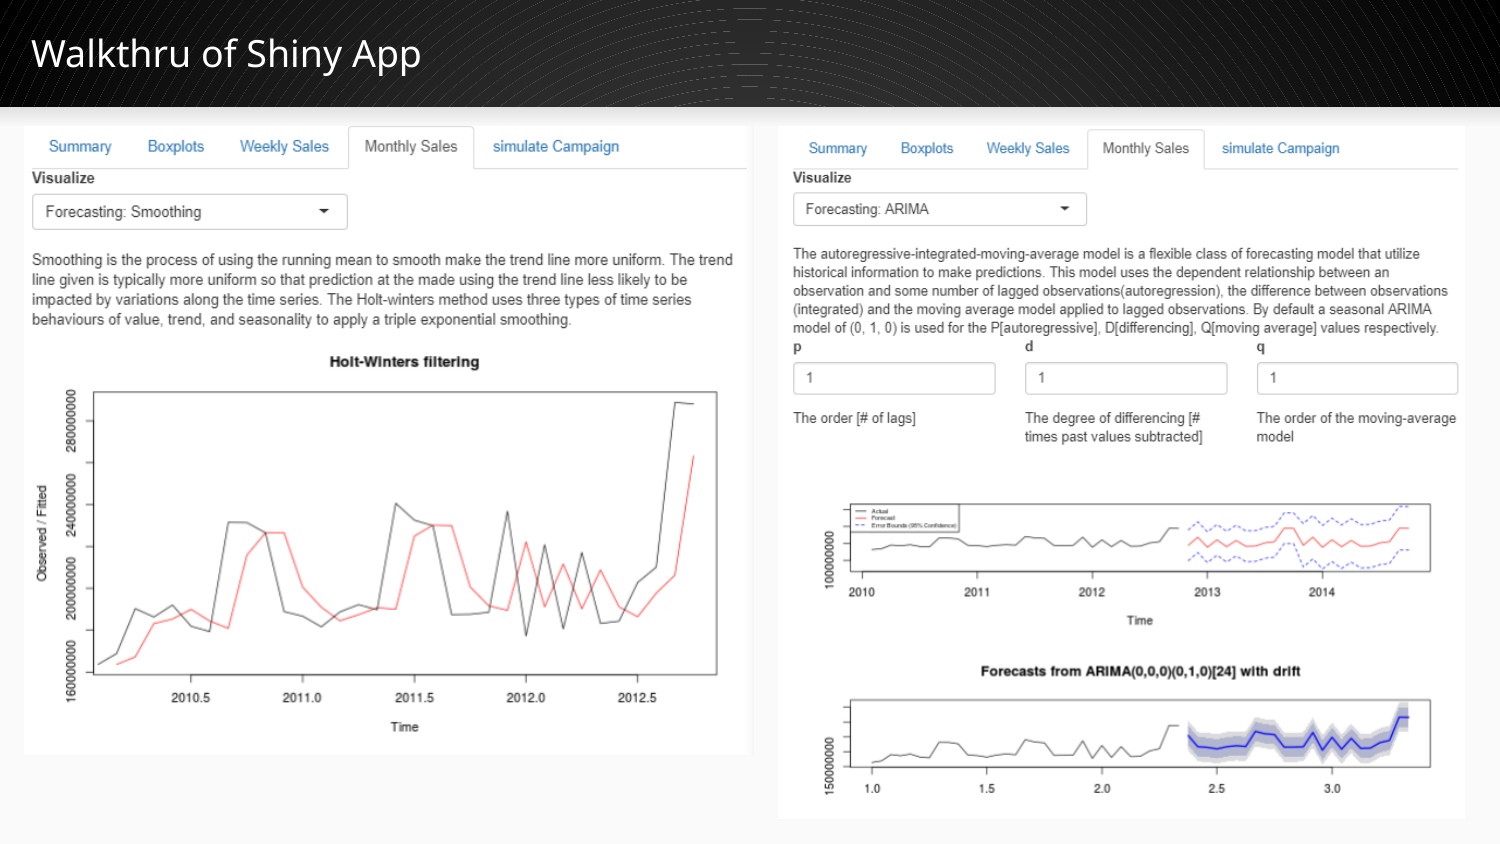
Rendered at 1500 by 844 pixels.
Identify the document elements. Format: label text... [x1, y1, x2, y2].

picture [778, 126, 1465, 819]
title Walkthru of Shiny App [16, 2, 1464, 102]
picture [24, 126, 754, 755]
